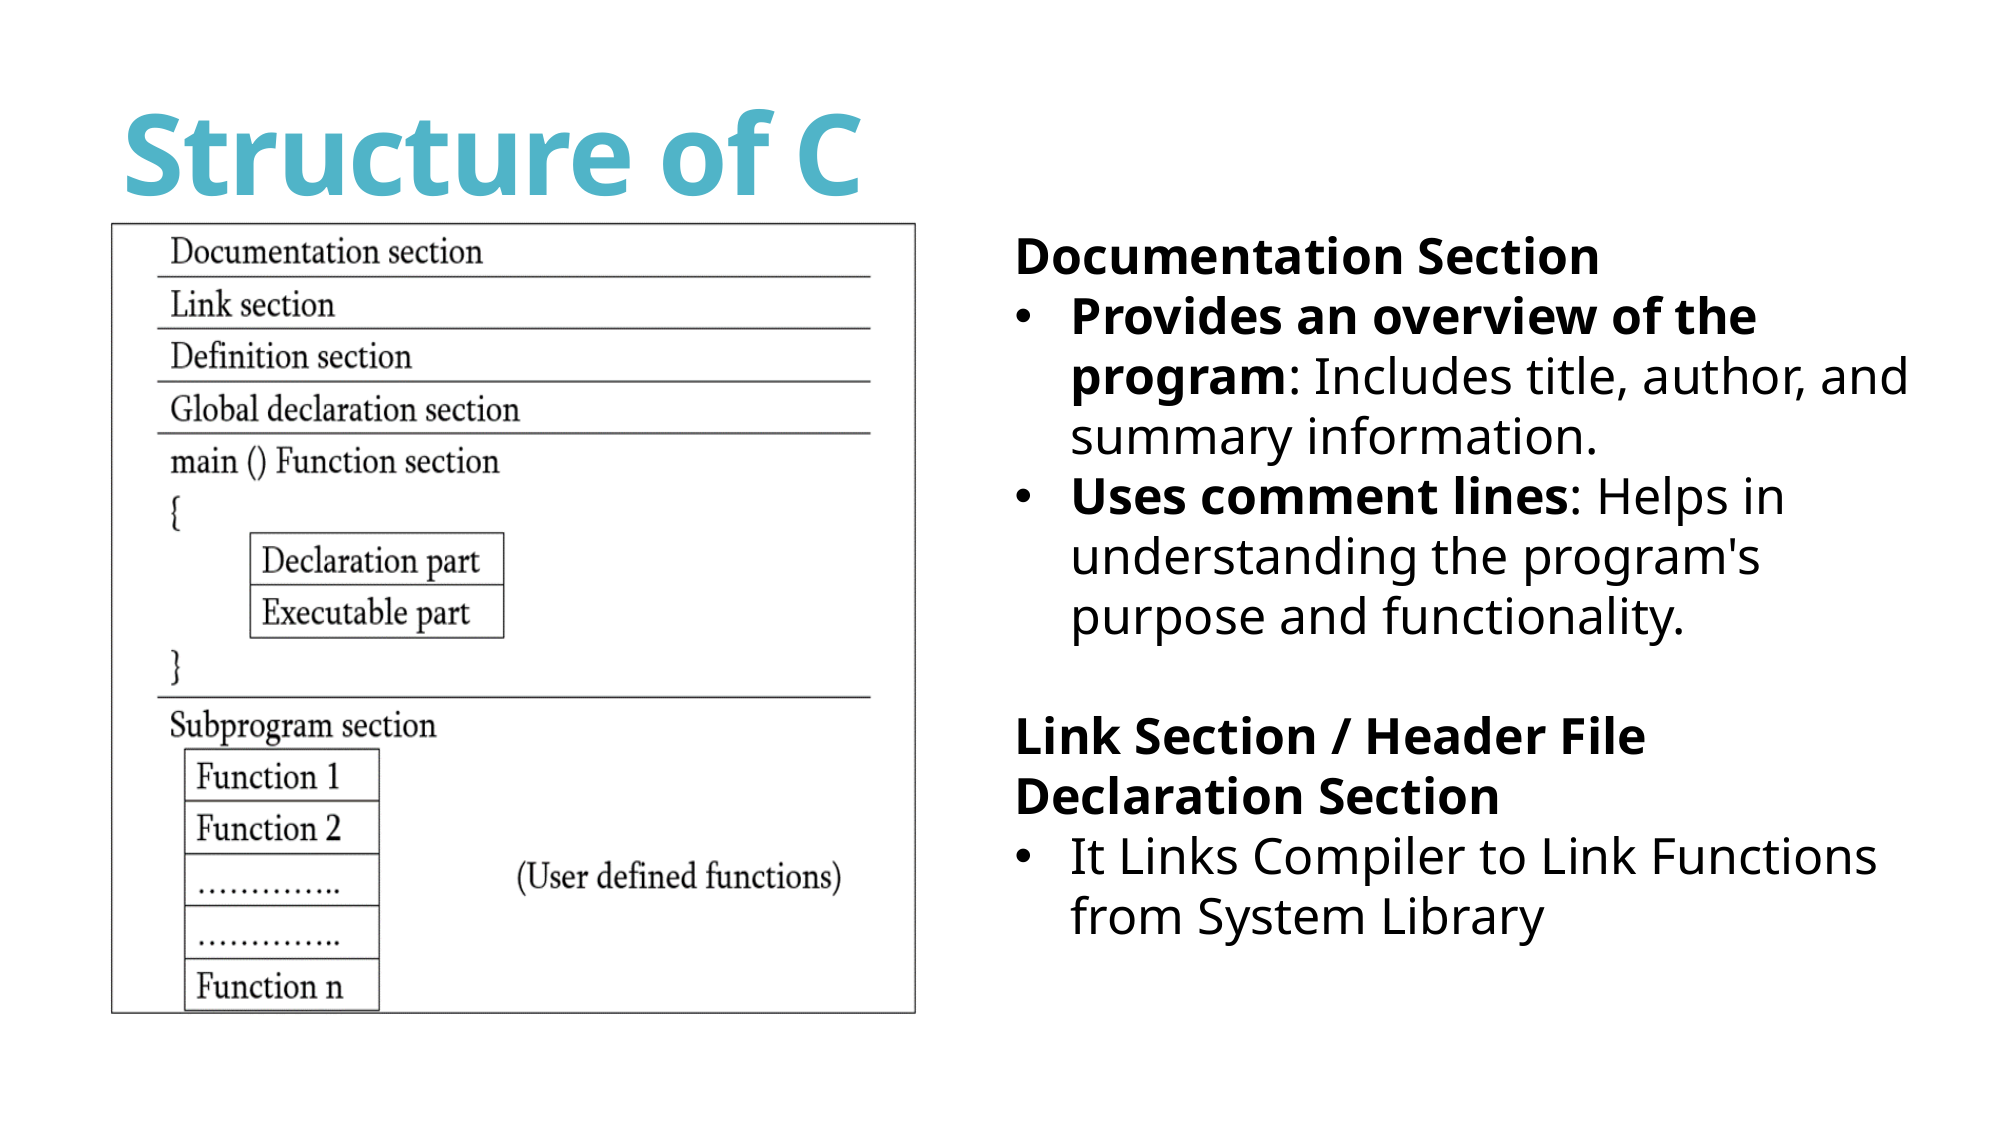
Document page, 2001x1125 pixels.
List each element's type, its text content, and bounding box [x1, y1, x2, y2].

text_box Documentation Section Provides an overview of the program: Includes title, author, and summary information. Uses comment lines: Helps in understanding the program's purpose and functionality. Link Section / Header File Declaration Section It Links Compiler to Link Functions from System Library [999, 217, 1949, 1058]
title Structure of C [107, 81, 1875, 354]
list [107, 218, 920, 1019]
